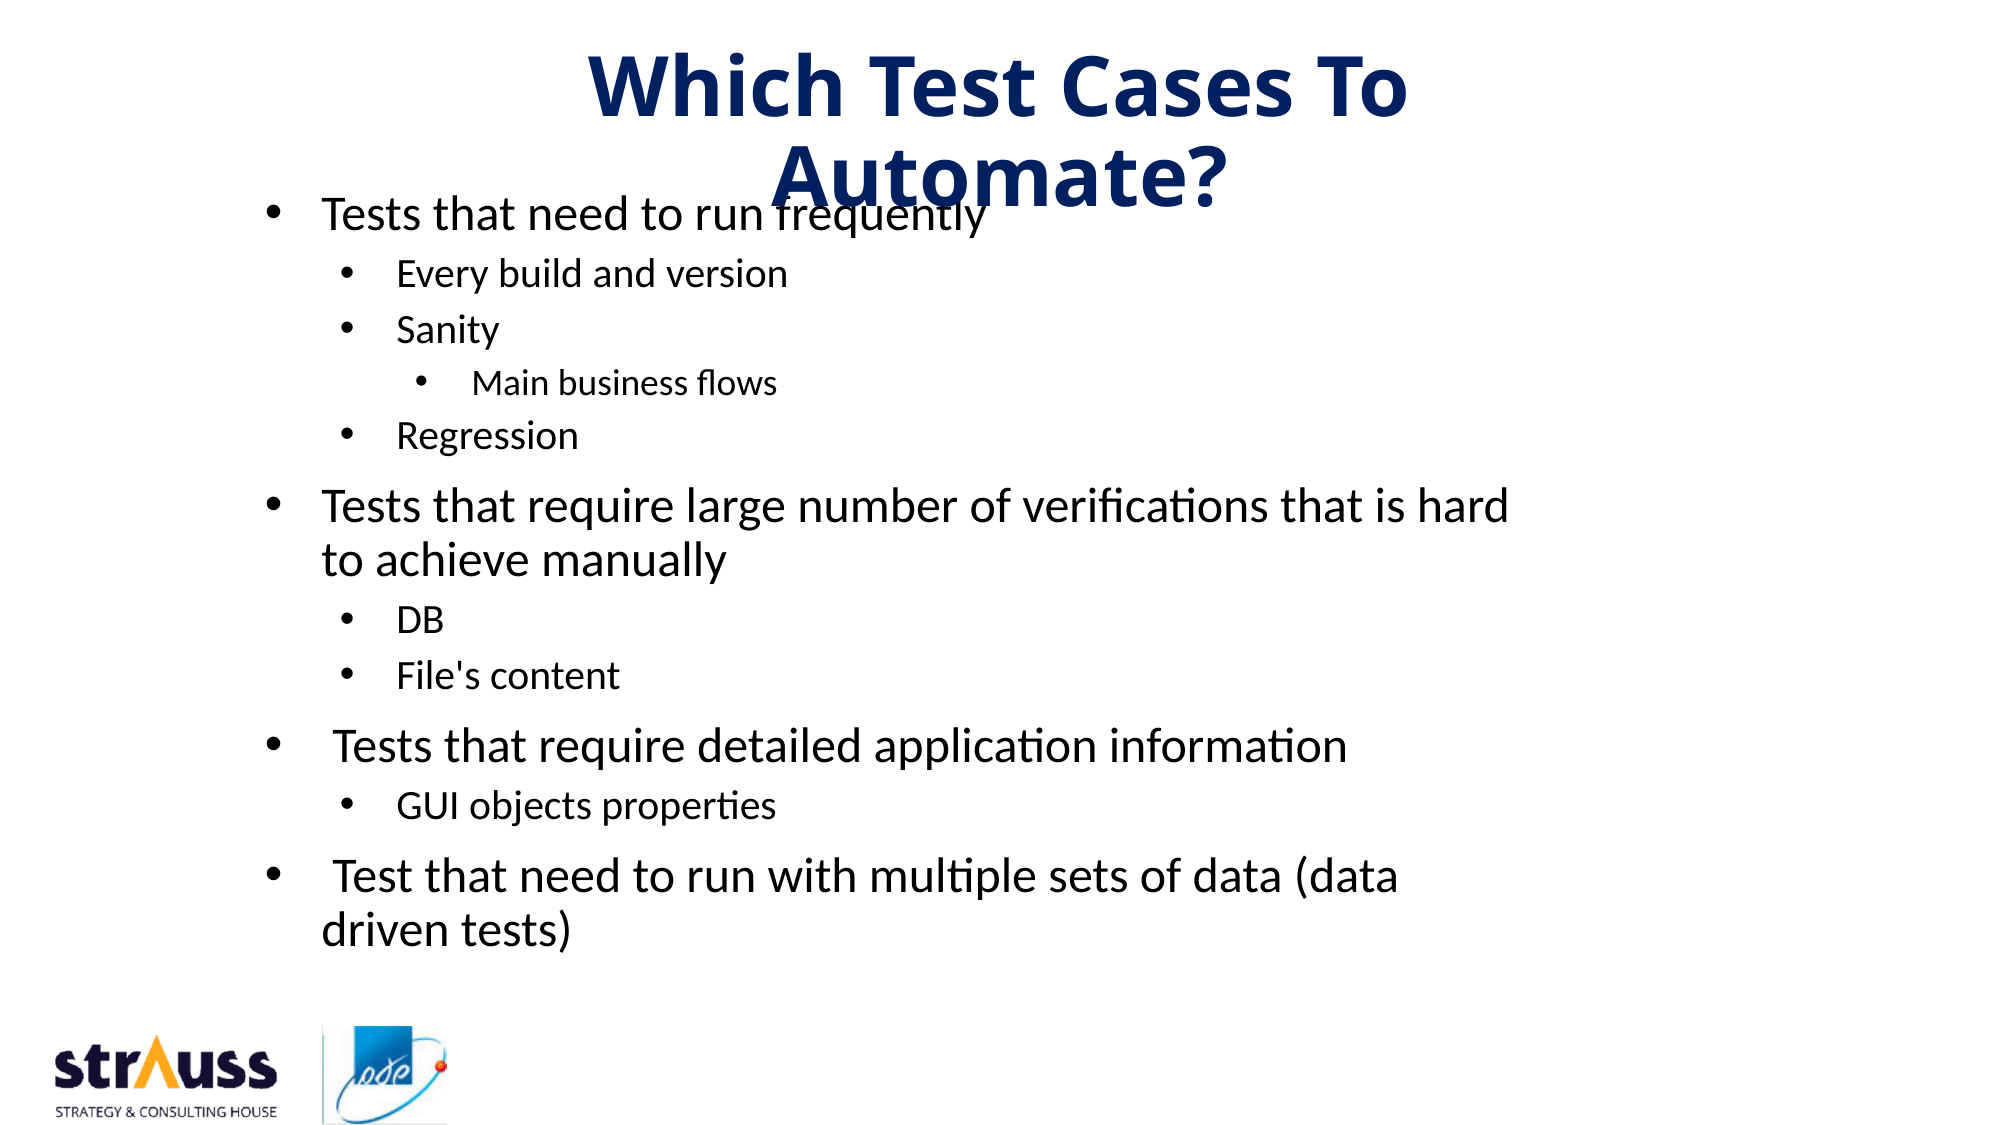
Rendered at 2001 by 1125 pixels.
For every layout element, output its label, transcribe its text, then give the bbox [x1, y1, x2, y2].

picture [321, 1026, 447, 1125]
text_box Which Test Cases To Automate? [417, 36, 1583, 232]
picture [46, 1026, 283, 1125]
subtitle Tests that need to run frequently Every build and version Sanity Main business flows Regression Tests that require large number of verifications that is hard to achieve manually DB File's content Tests that require detailed application information GUI objects properties Test that need to run with multiple sets of data (data driven tests) [249, 179, 1547, 990]
